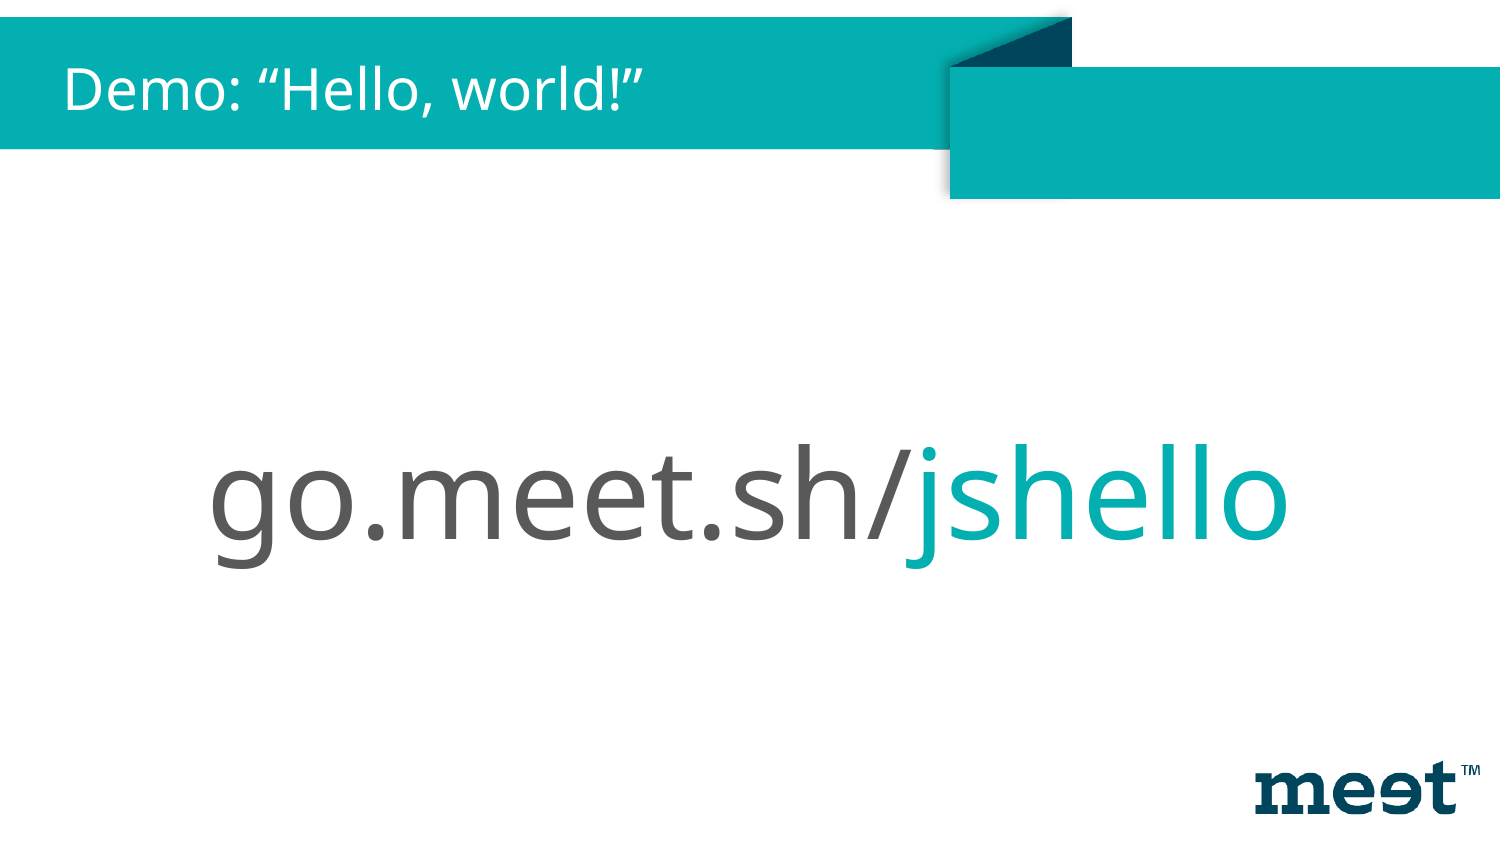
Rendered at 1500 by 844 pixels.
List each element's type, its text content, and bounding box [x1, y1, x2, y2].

text_box Demo: “Hello, world!” [48, 36, 879, 131]
text_box go.meet.sh/jshello [51, 218, 1449, 739]
picture [0, 0, 1500, 844]
